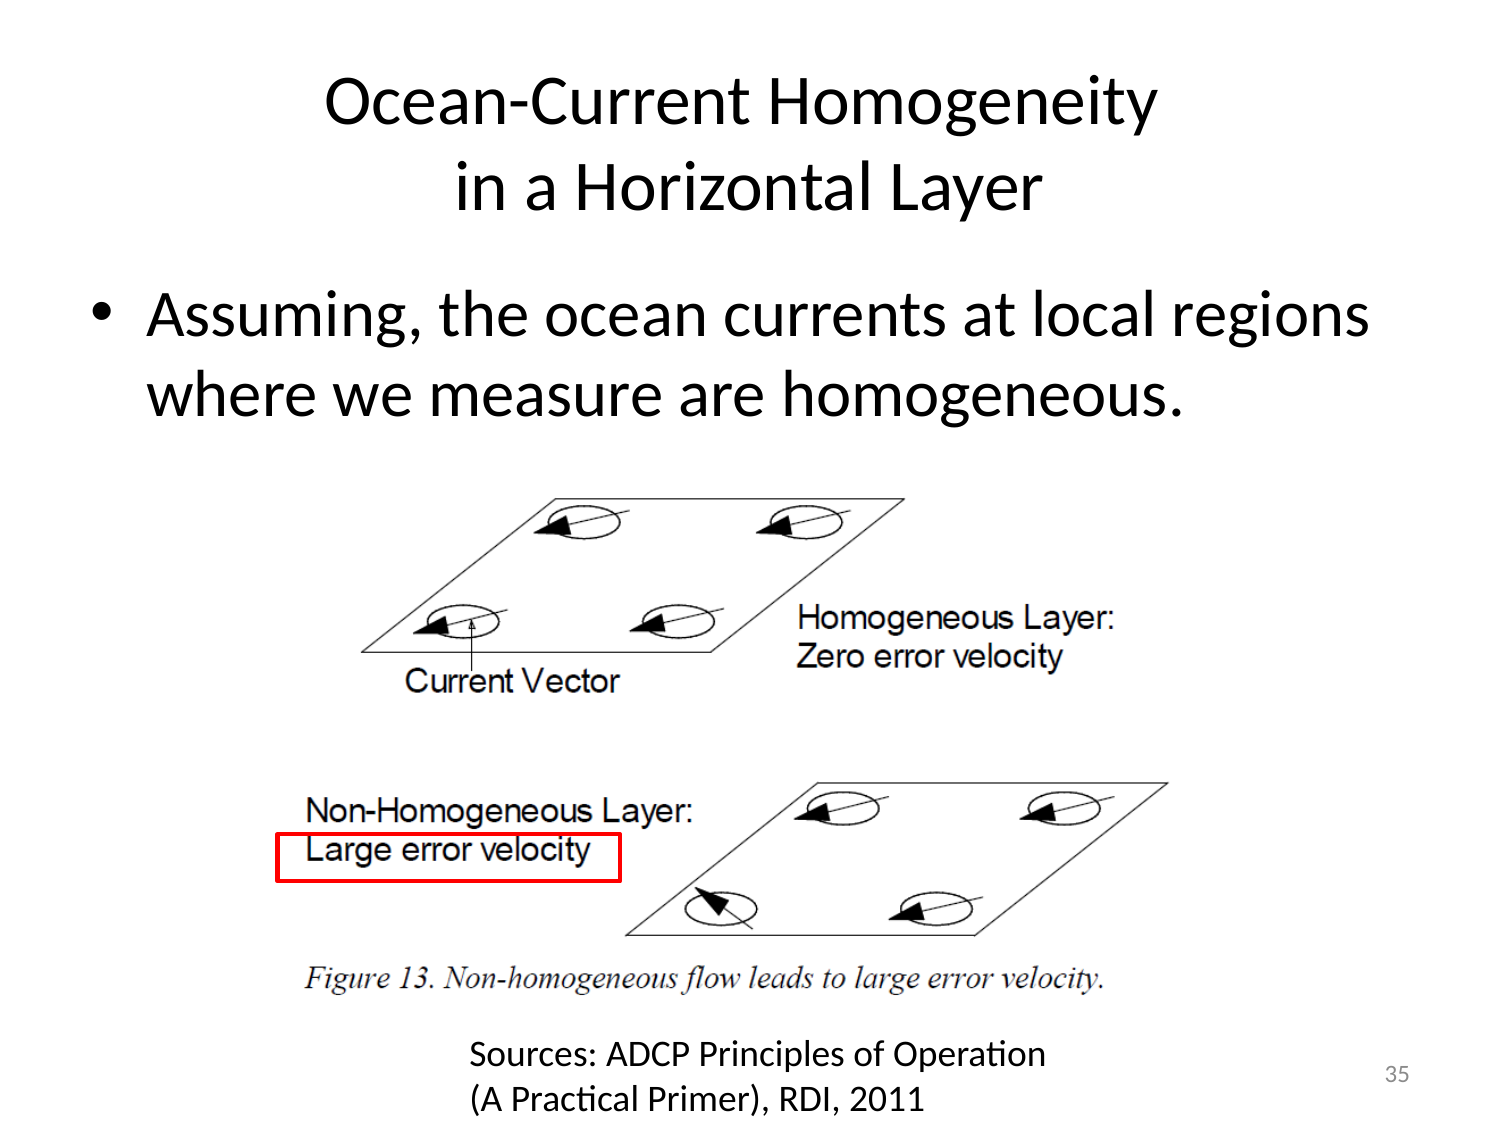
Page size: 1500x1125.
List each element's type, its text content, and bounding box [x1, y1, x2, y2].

slide_number 35 [1074, 1042, 1425, 1103]
list Assuming, the ocean currents at local regions where we measure are homogeneous. [75, 262, 1425, 1005]
picture [277, 479, 1176, 1003]
title Ocean-Current Homogeneity in a Horizontal Layer [75, 45, 1425, 233]
text_box Sources: ADCP Principles of Operation (A Practical Primer), RDI, 2011 [454, 1021, 1099, 1125]
